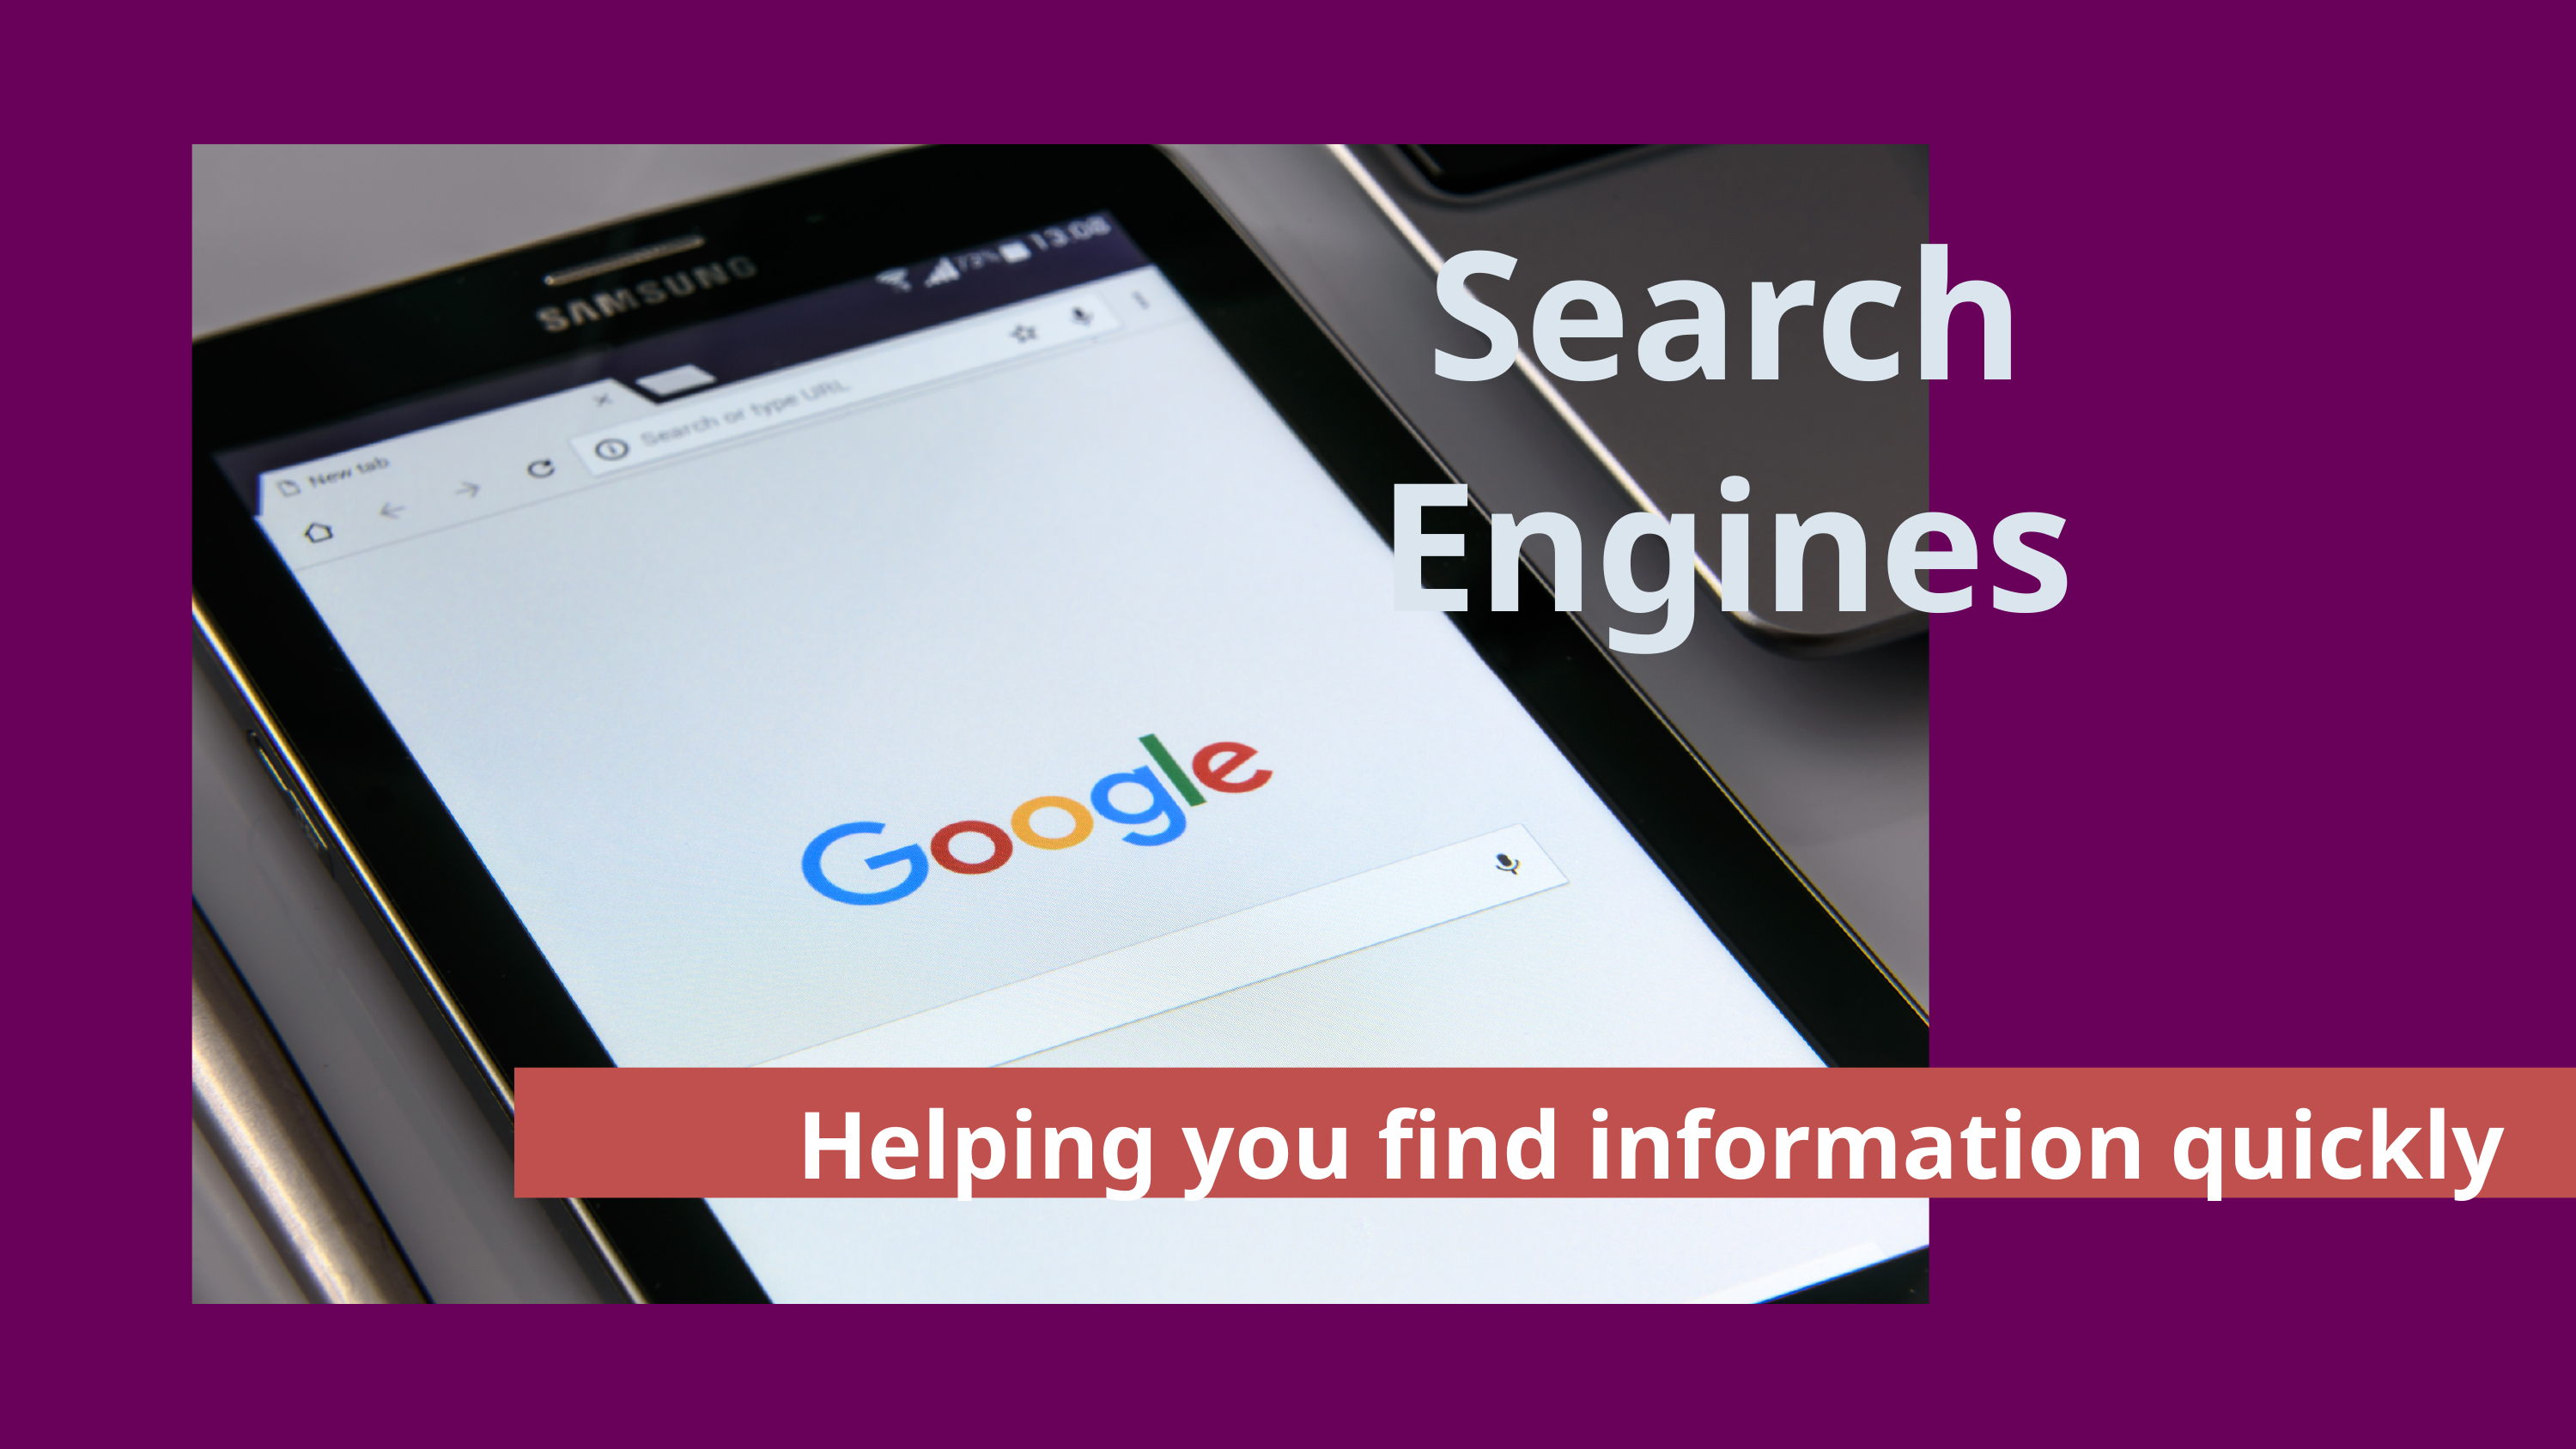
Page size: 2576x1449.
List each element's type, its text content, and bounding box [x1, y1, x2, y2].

text_box Helping you find information quickly [514, 1067, 2576, 1198]
text_box [191, 144, 1929, 1304]
text_box Search Engines [1060, 184, 2392, 648]
